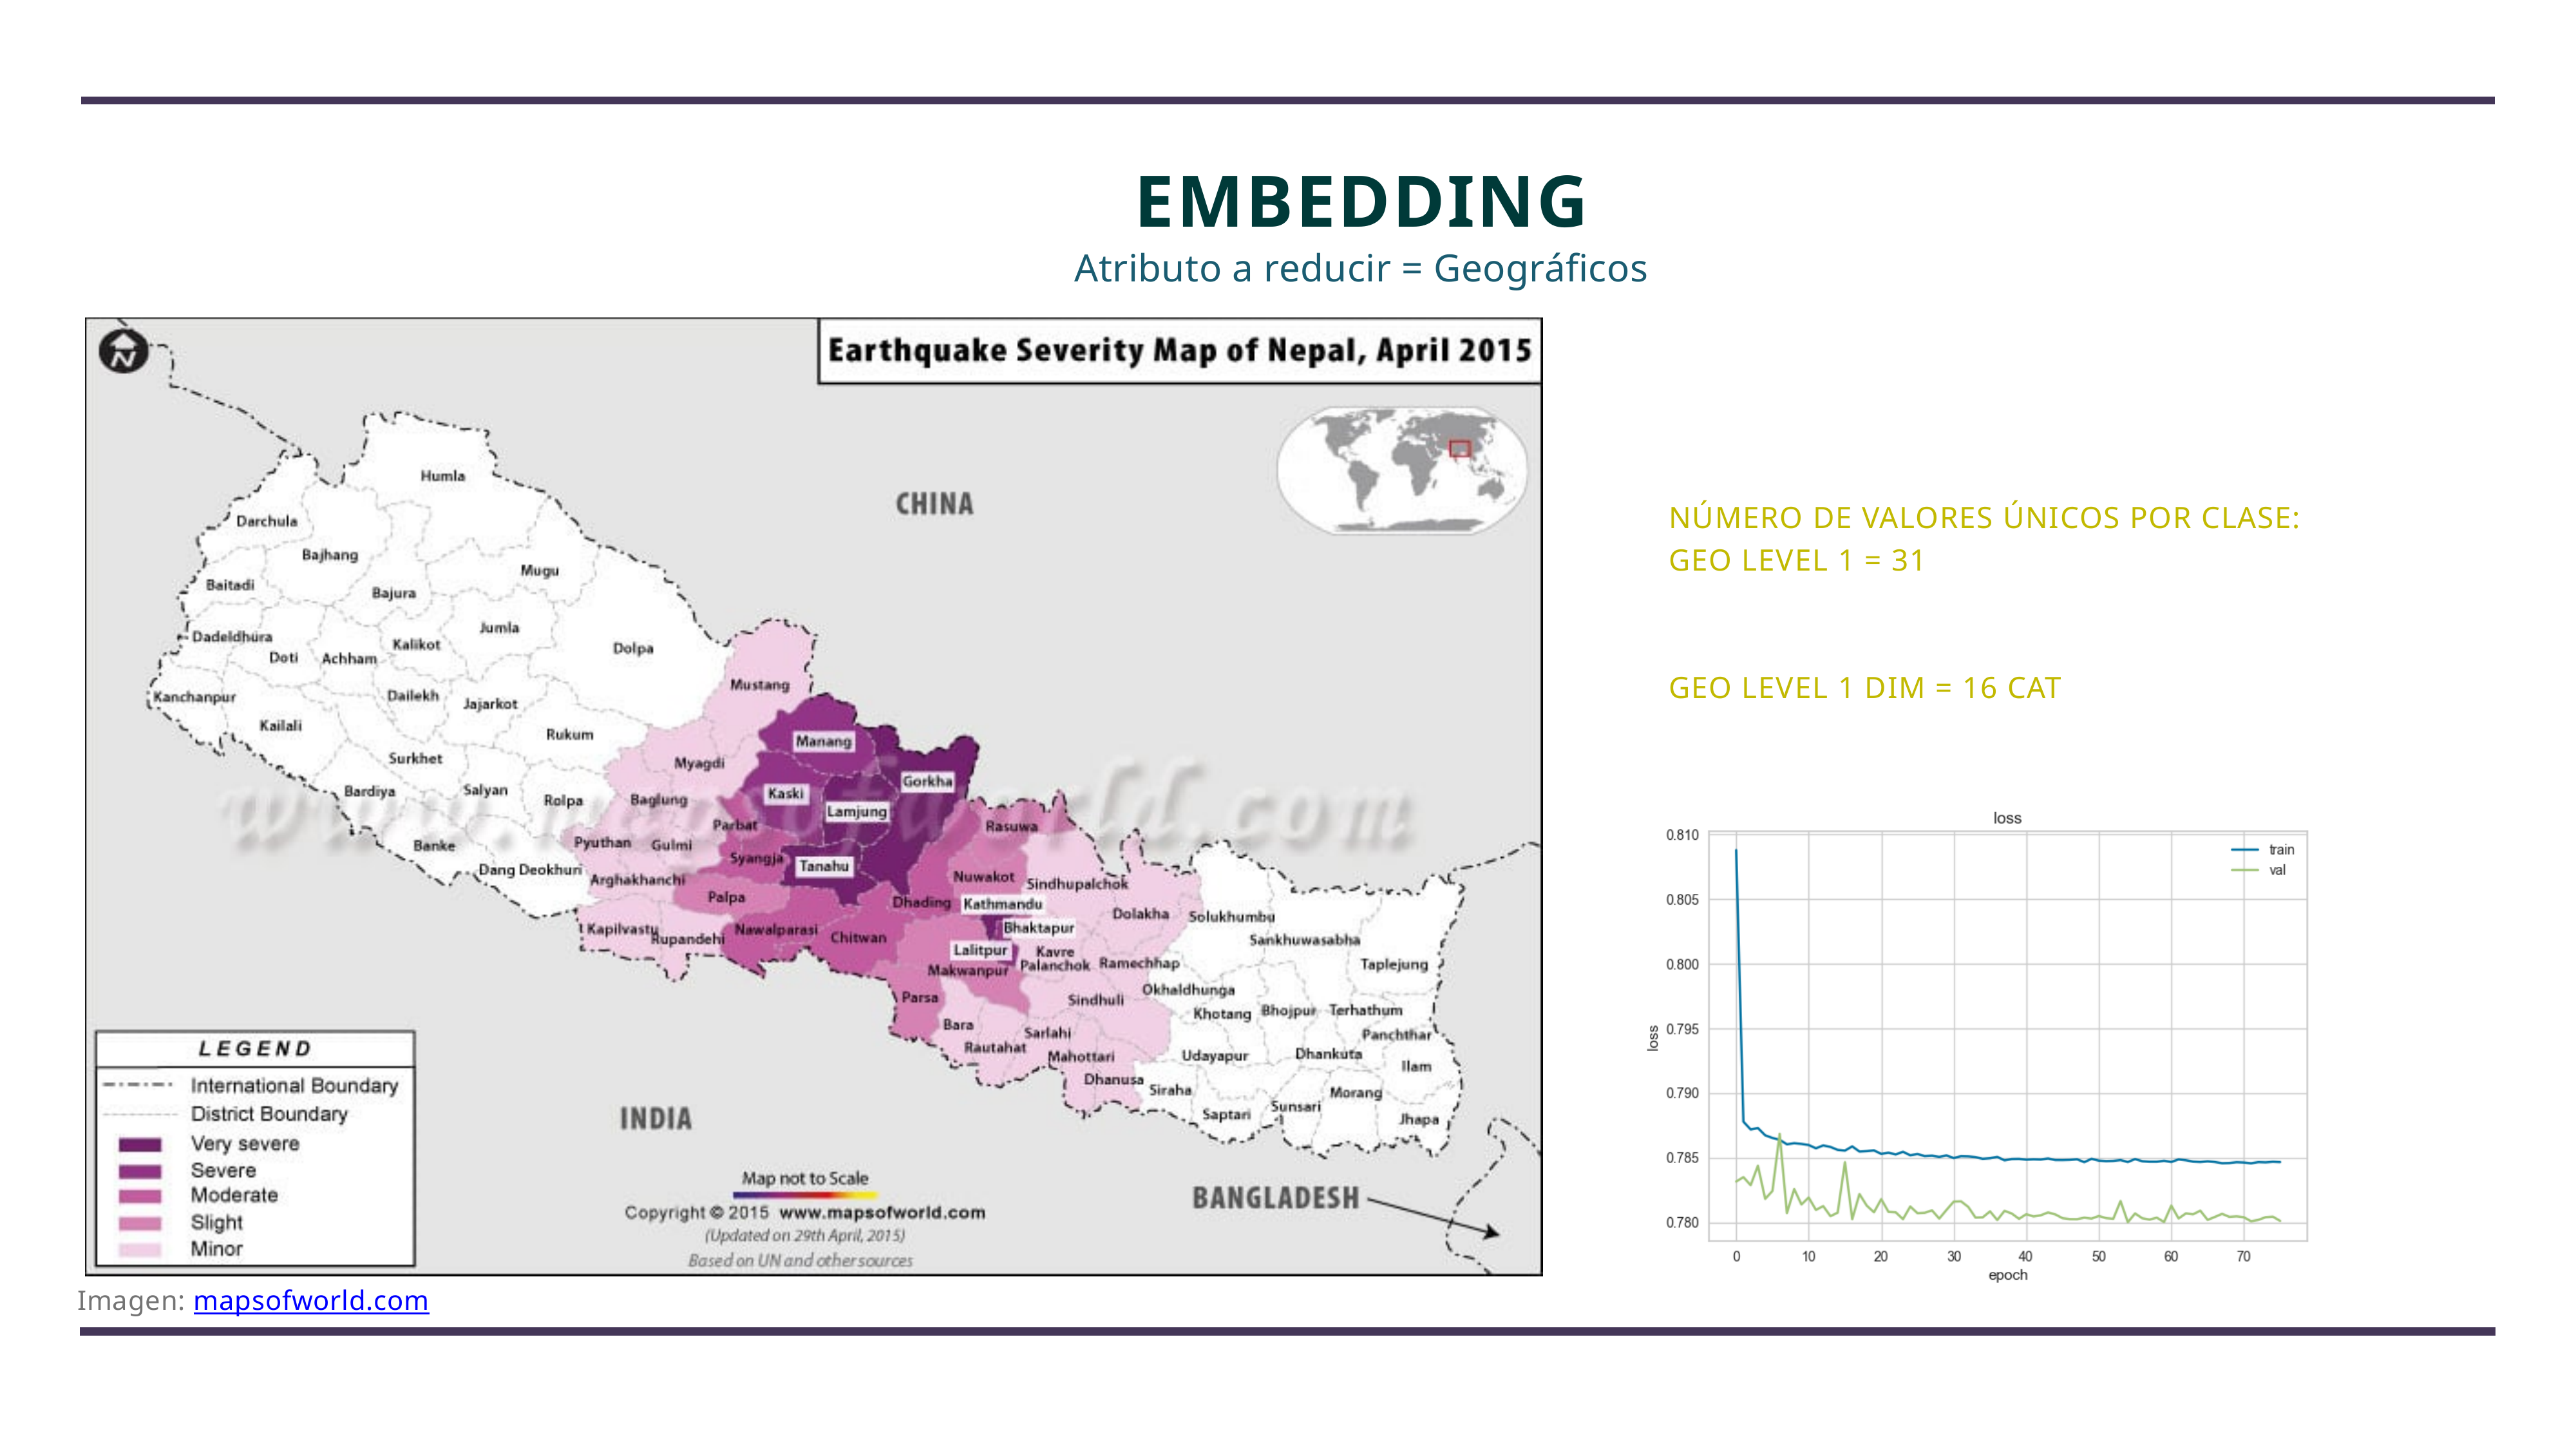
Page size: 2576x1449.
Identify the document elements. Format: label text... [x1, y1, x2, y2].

text_box Imagen: mapsofworld.com [71, 1278, 435, 1326]
text_box Número de valores únicos por clase: Geo Level 1 = 31 geo level 1 dim = 16 cat [1663, 486, 2472, 752]
text_box Atributo a reducir = Geográficos [1068, 238, 1655, 294]
title Embedding [294, 133, 2430, 262]
picture [1637, 802, 2318, 1293]
picture [85, 317, 1544, 1276]
